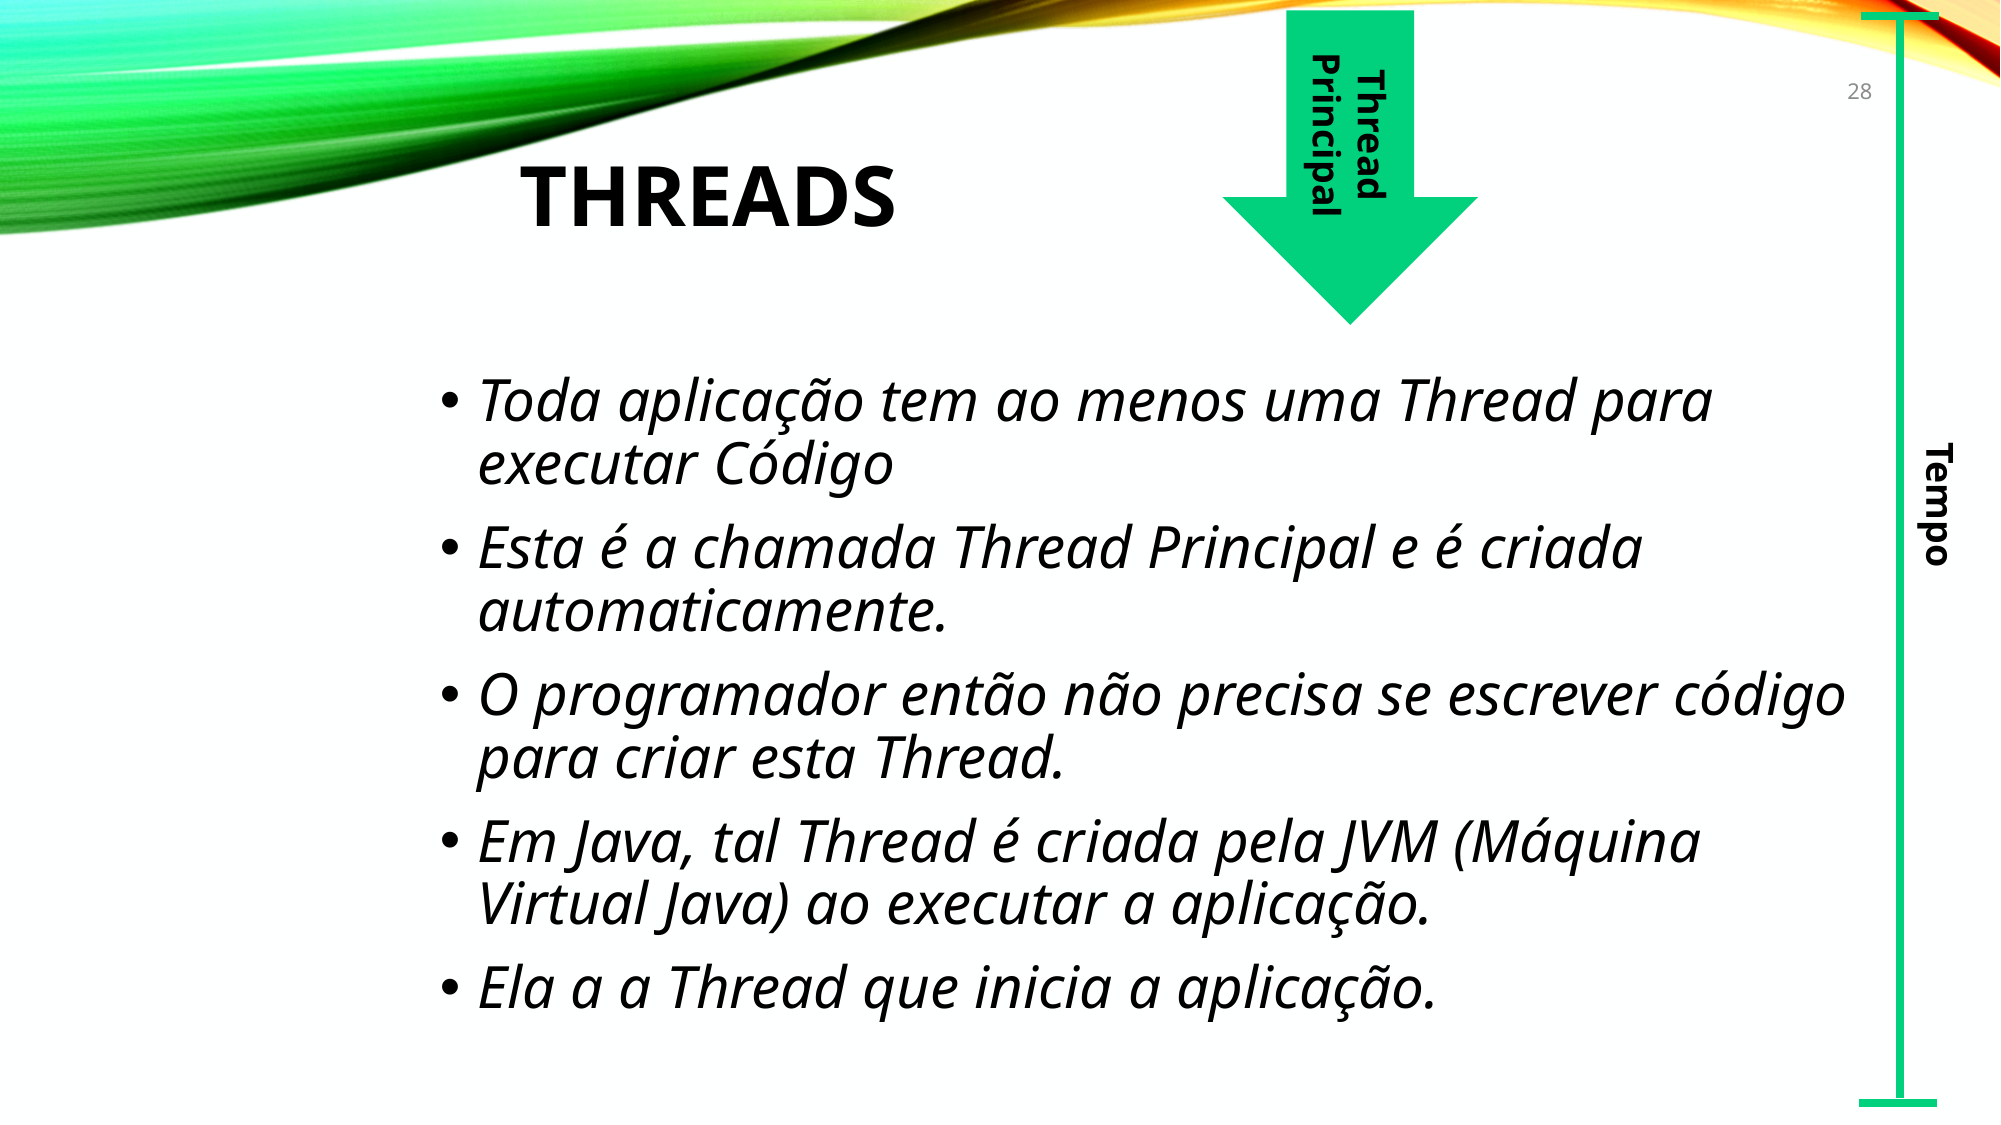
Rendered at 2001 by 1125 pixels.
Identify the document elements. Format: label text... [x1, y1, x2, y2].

picture [0, 0, 2000, 237]
slide_number 28 [1437, 62, 1858, 123]
text_box Tempo [1939, 427, 1972, 583]
list Toda aplicação tem ao menos uma Thread para executar Código Esta é a chamada Thread Principal e é criada automaticamente. O programador então não precisa se escrever código para criar esta Thread. Em Java, tal Thread é criada pela JVM (Máquina Virtual Java) ao executar a aplicação. Ela a a Thread que inicia a aplicação. [424, 363, 1858, 1090]
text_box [1858, 15, 1939, 1104]
text_box Thread Principal [1221, 9, 1480, 326]
title Threads [232, 94, 1185, 306]
